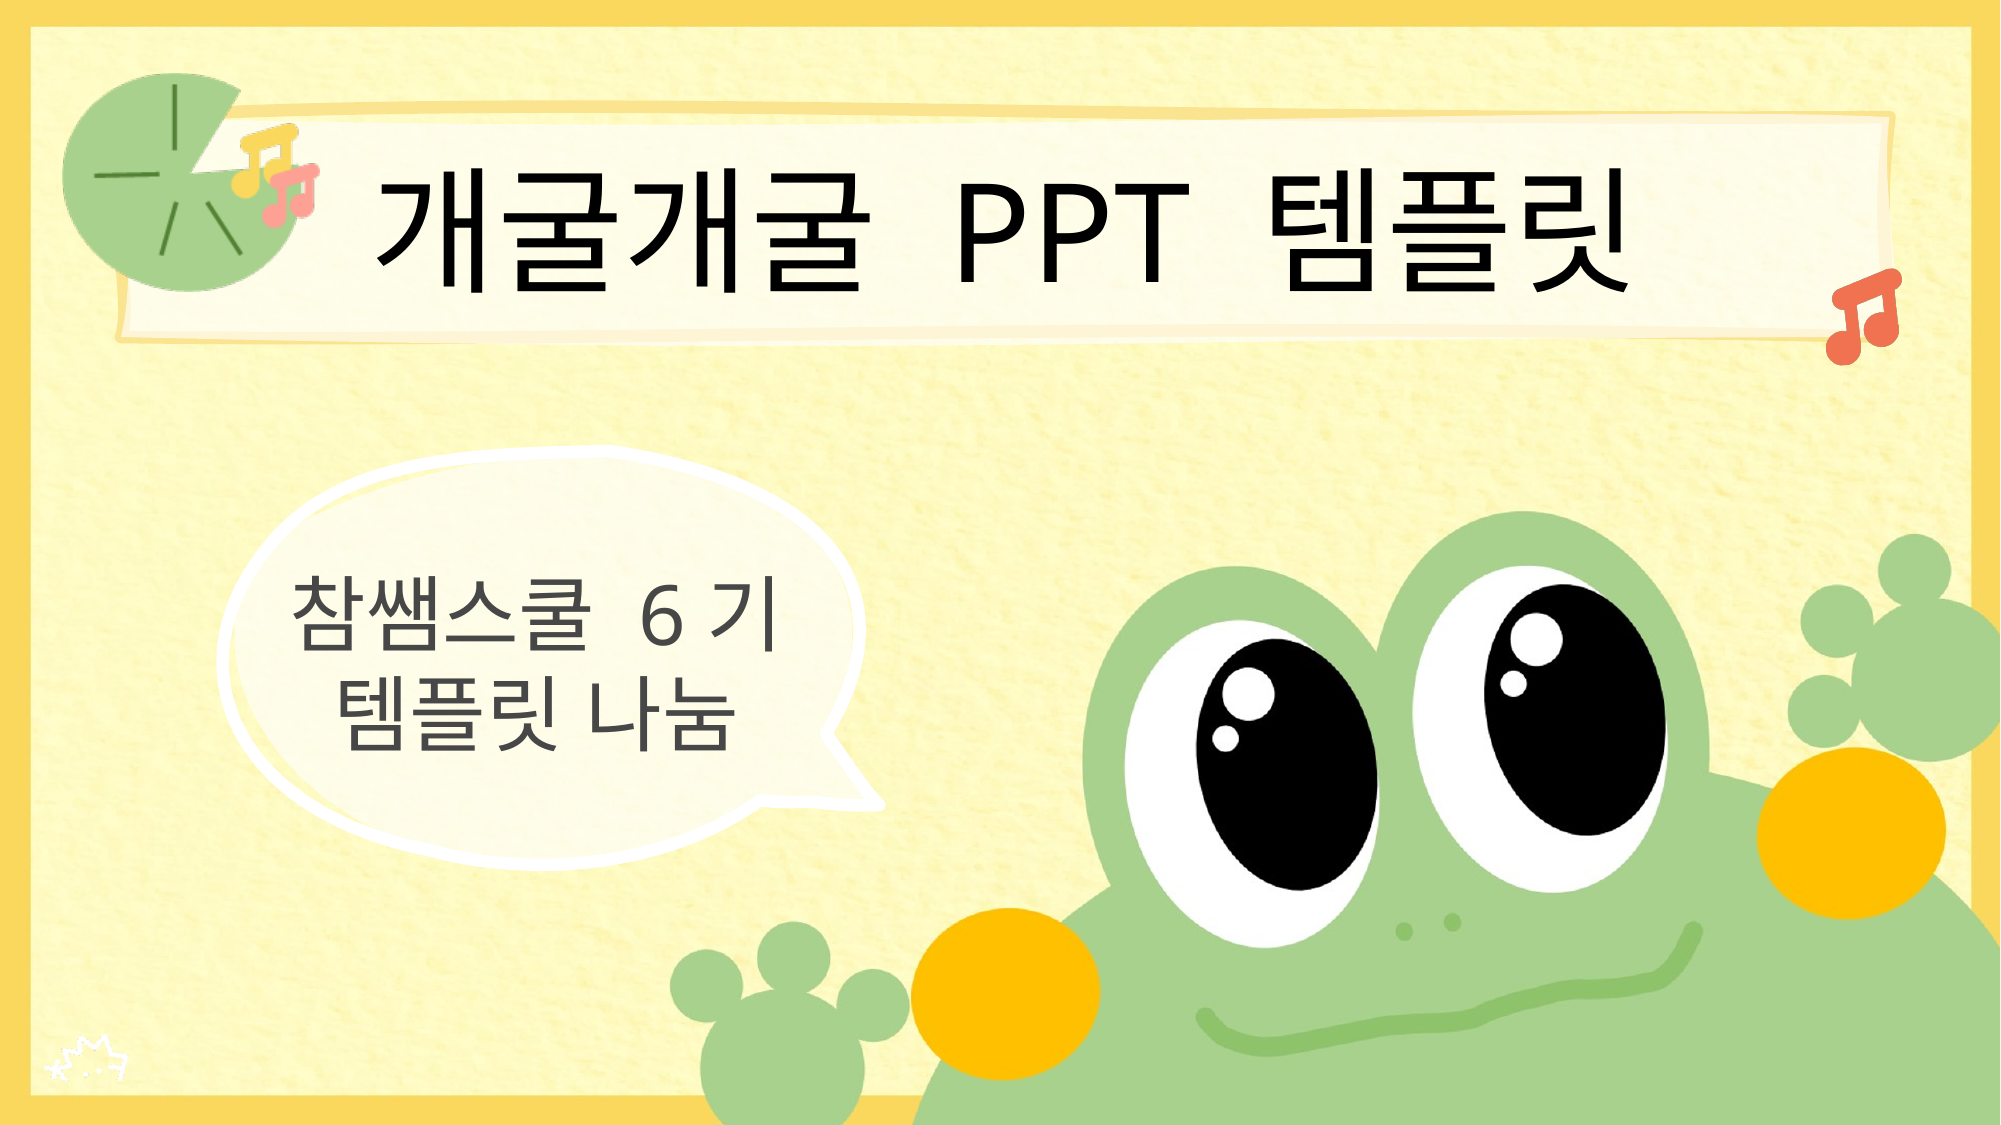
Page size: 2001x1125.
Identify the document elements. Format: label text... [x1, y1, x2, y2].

picture [0, 0, 2001, 1125]
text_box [222, 445, 850, 863]
text_box 개굴개굴 PPT 템플릿 [120, 106, 1894, 346]
